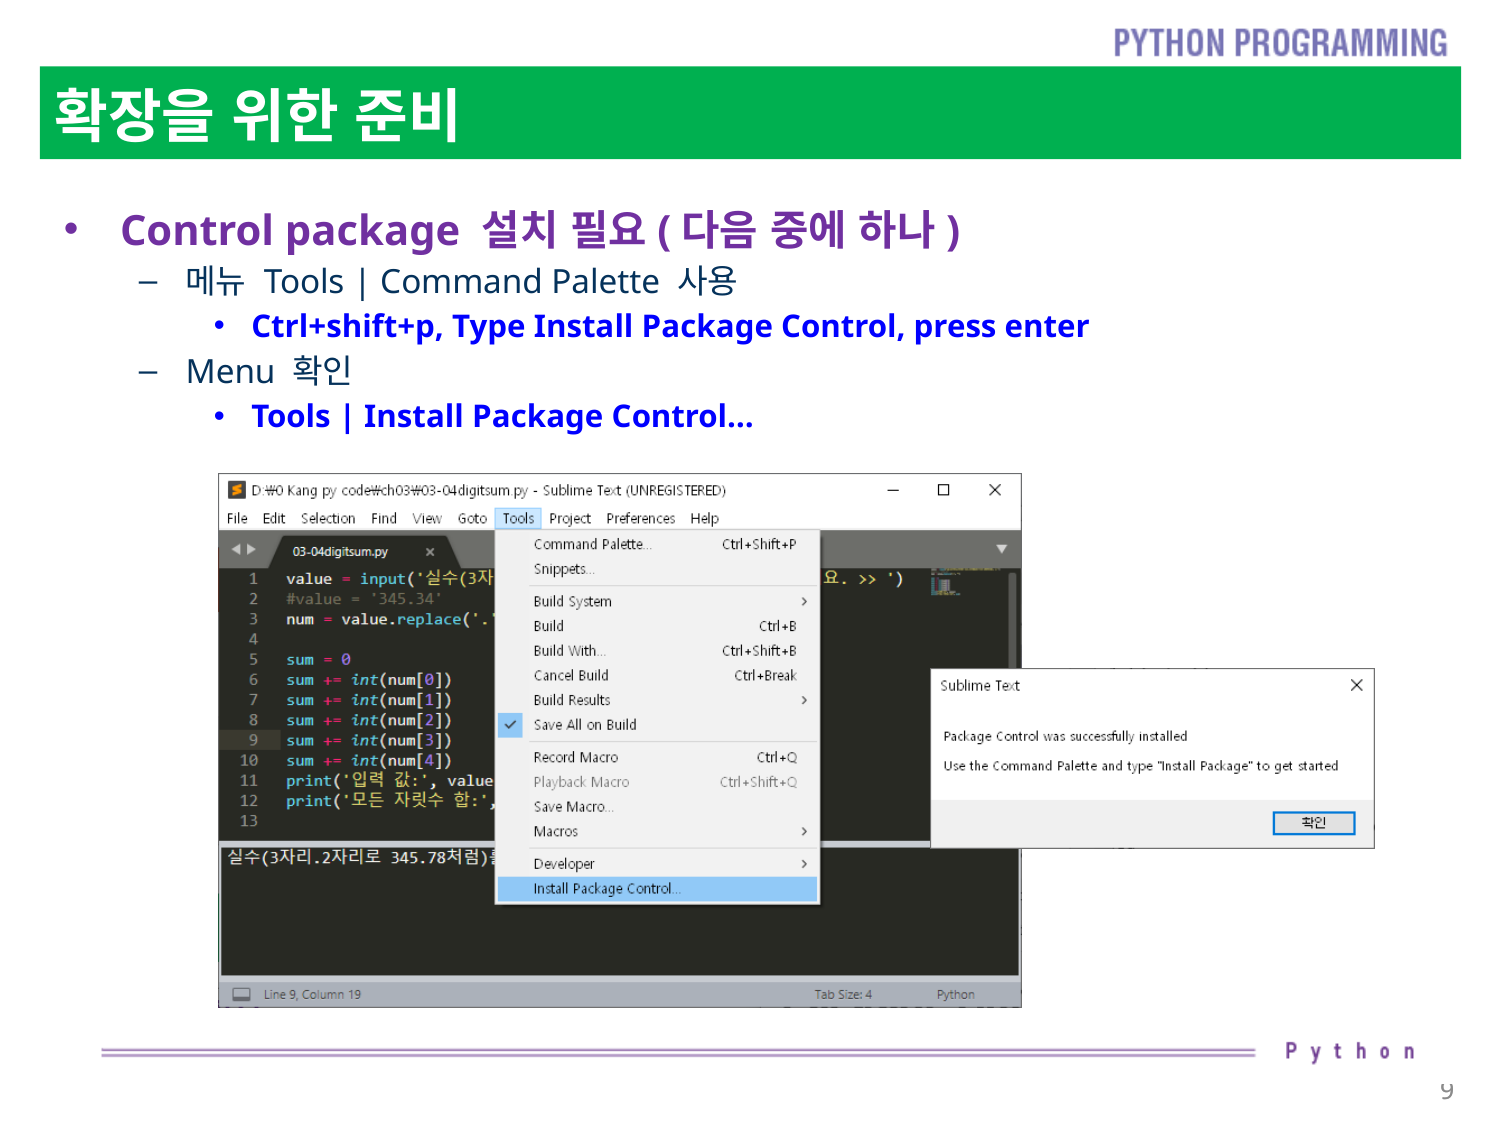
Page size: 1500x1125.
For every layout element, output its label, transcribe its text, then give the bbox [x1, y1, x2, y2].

title 확장을 위한 준비 [39, 76, 1444, 152]
picture [217, 473, 1375, 1008]
slide_number 9 [1119, 1071, 1470, 1112]
list Control package 설치 필요(다음 중에 하나) 메뉴 Tools | Command Palette 사용 Ctrl+shift+p, Type Install Package Control, press enter Menu 확인 Tools | Install Package Control… [48, 195, 1461, 1041]
picture [18, 1020, 1483, 1084]
picture [1106, 13, 1462, 66]
